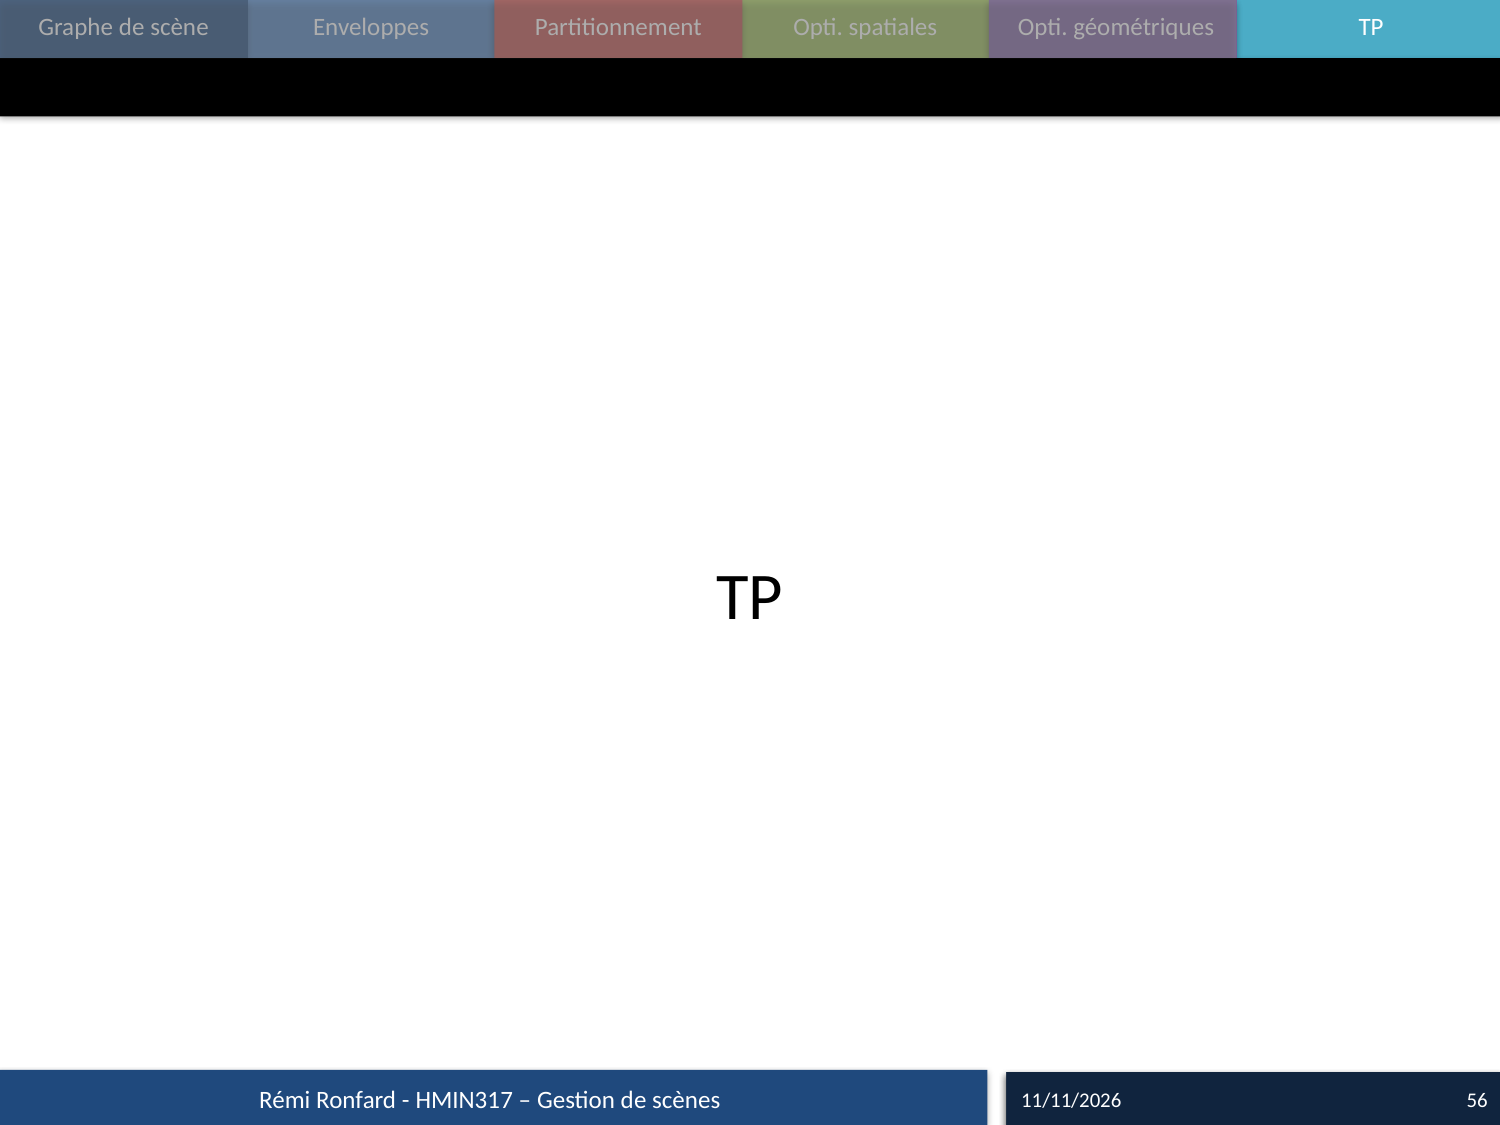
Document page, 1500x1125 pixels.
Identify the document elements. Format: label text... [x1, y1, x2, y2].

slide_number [1006, 1070, 1153, 1125]
list TP [75, 179, 1425, 1005]
footer Rémi Ronfard - HMIN317 – Gestion de scènes [0, 1069, 988, 1125]
slide_number 56 [1153, 1071, 1500, 1125]
